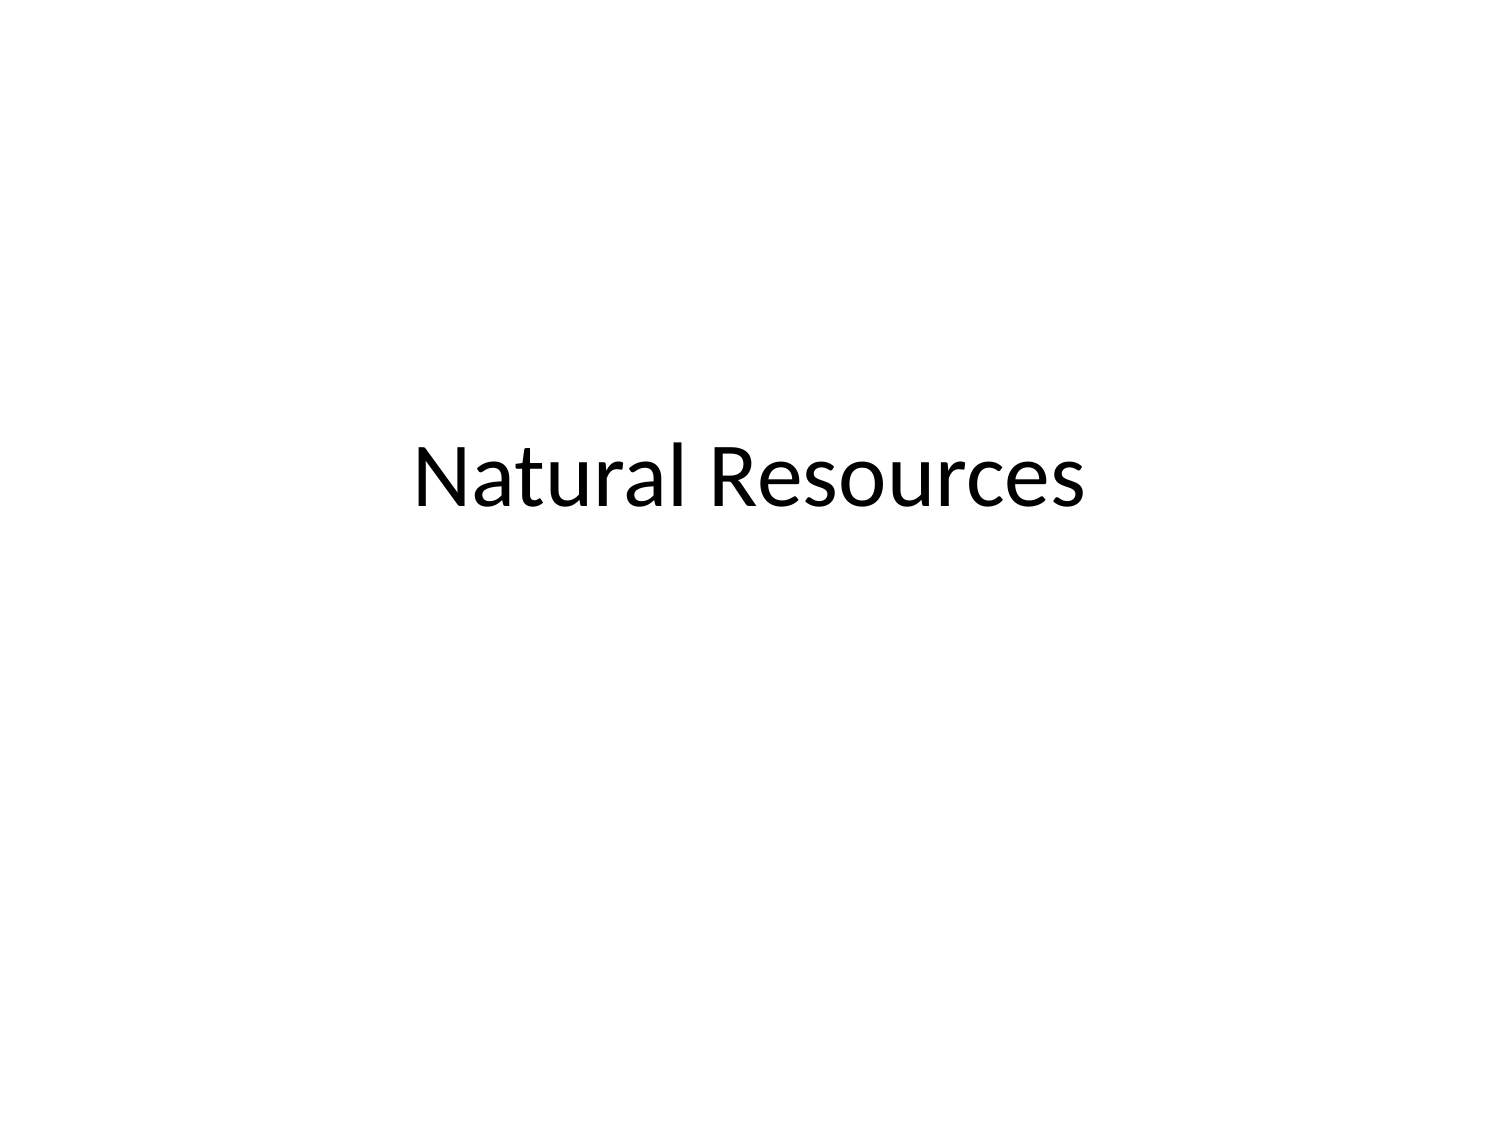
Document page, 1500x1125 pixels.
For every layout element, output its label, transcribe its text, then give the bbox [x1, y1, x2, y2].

title Natural Resources [112, 349, 1388, 591]
